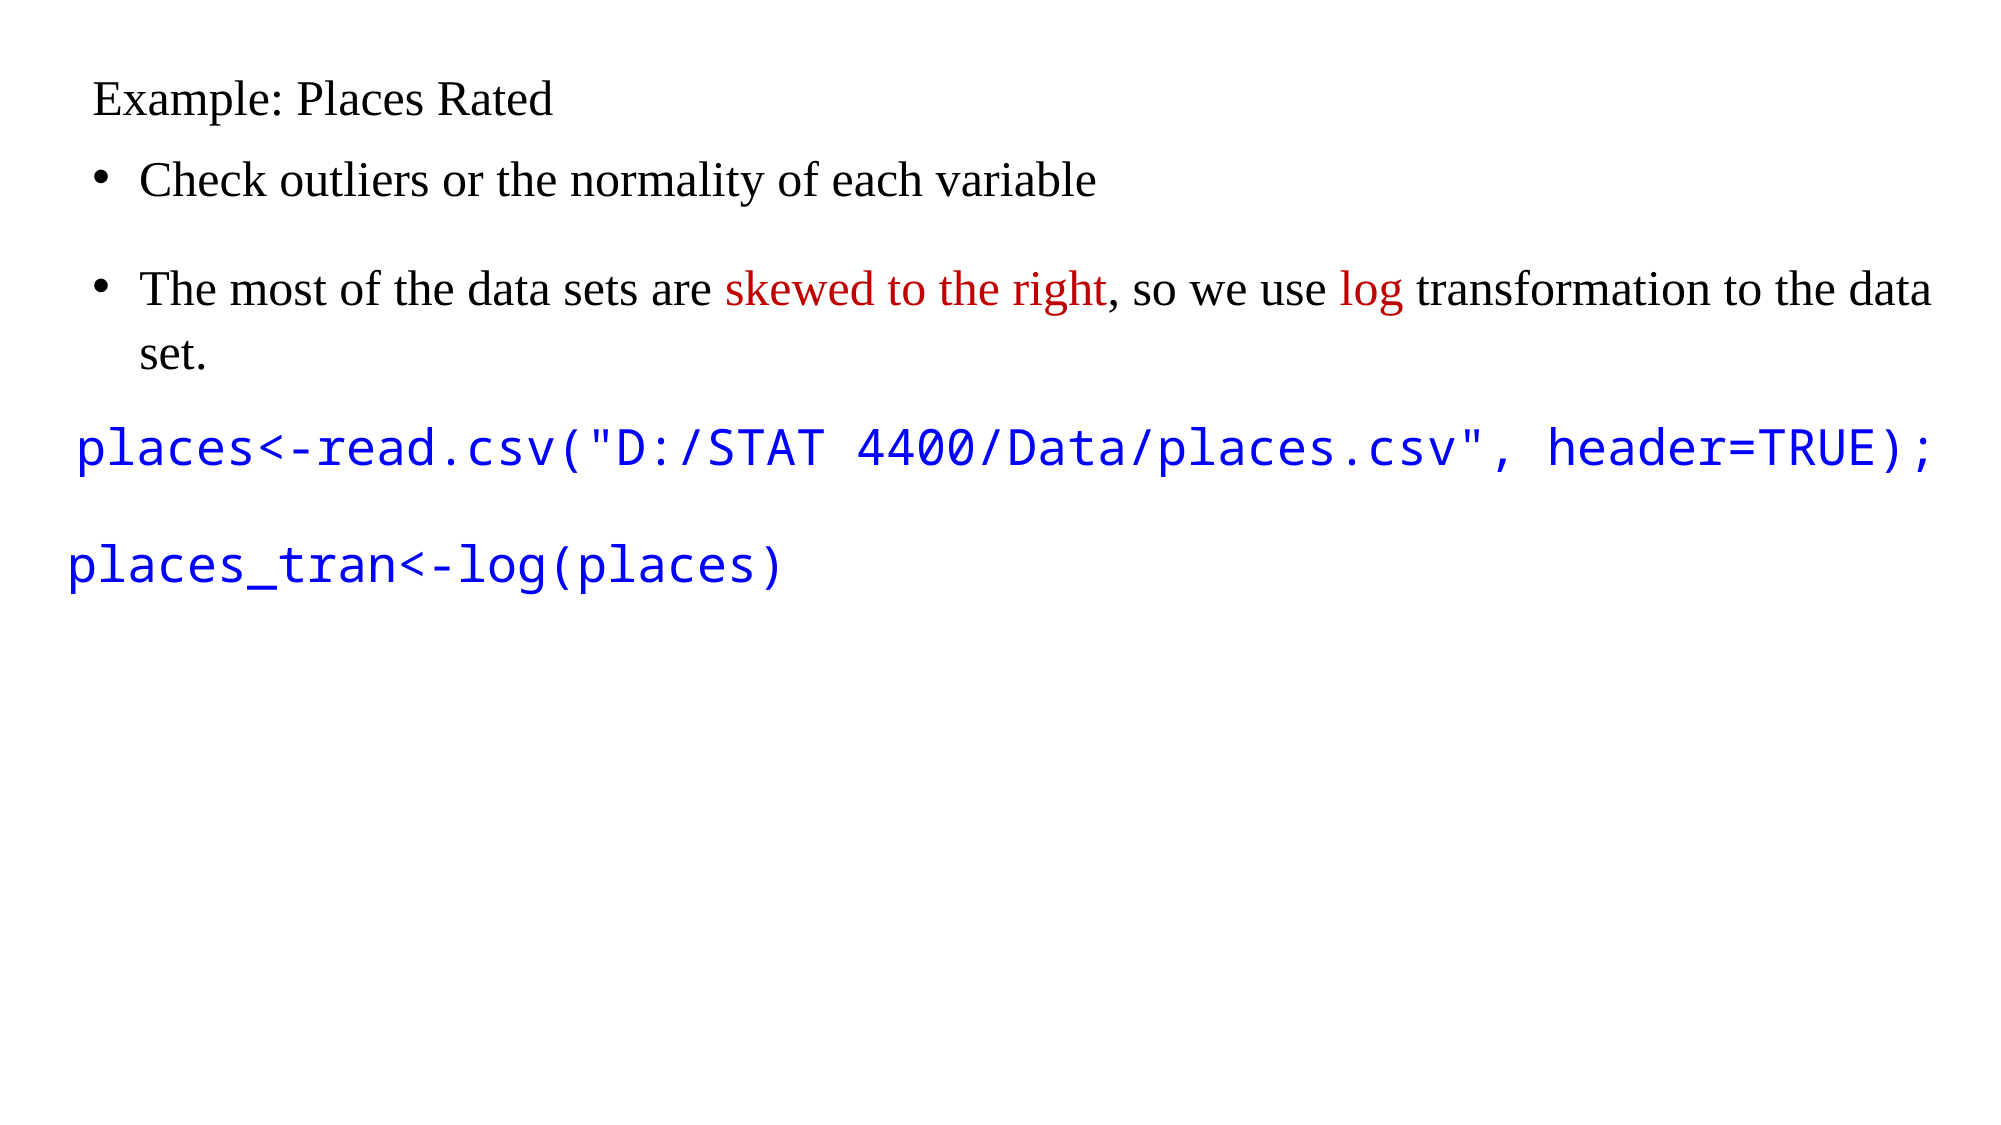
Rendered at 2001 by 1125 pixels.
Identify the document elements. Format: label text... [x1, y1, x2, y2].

text_box places_tran<-log(places) [67, 532, 788, 593]
text_box The most of the data sets are skewed to the right, so we use log transformation to the data set. [77, 244, 2000, 388]
text_box Example: Places Rated Check outliers or the normality of each variable [77, 53, 1638, 214]
text_box places<-read.csv("D:/STAT 4400/Data/places.csv", header=TRUE); [76, 414, 1937, 536]
